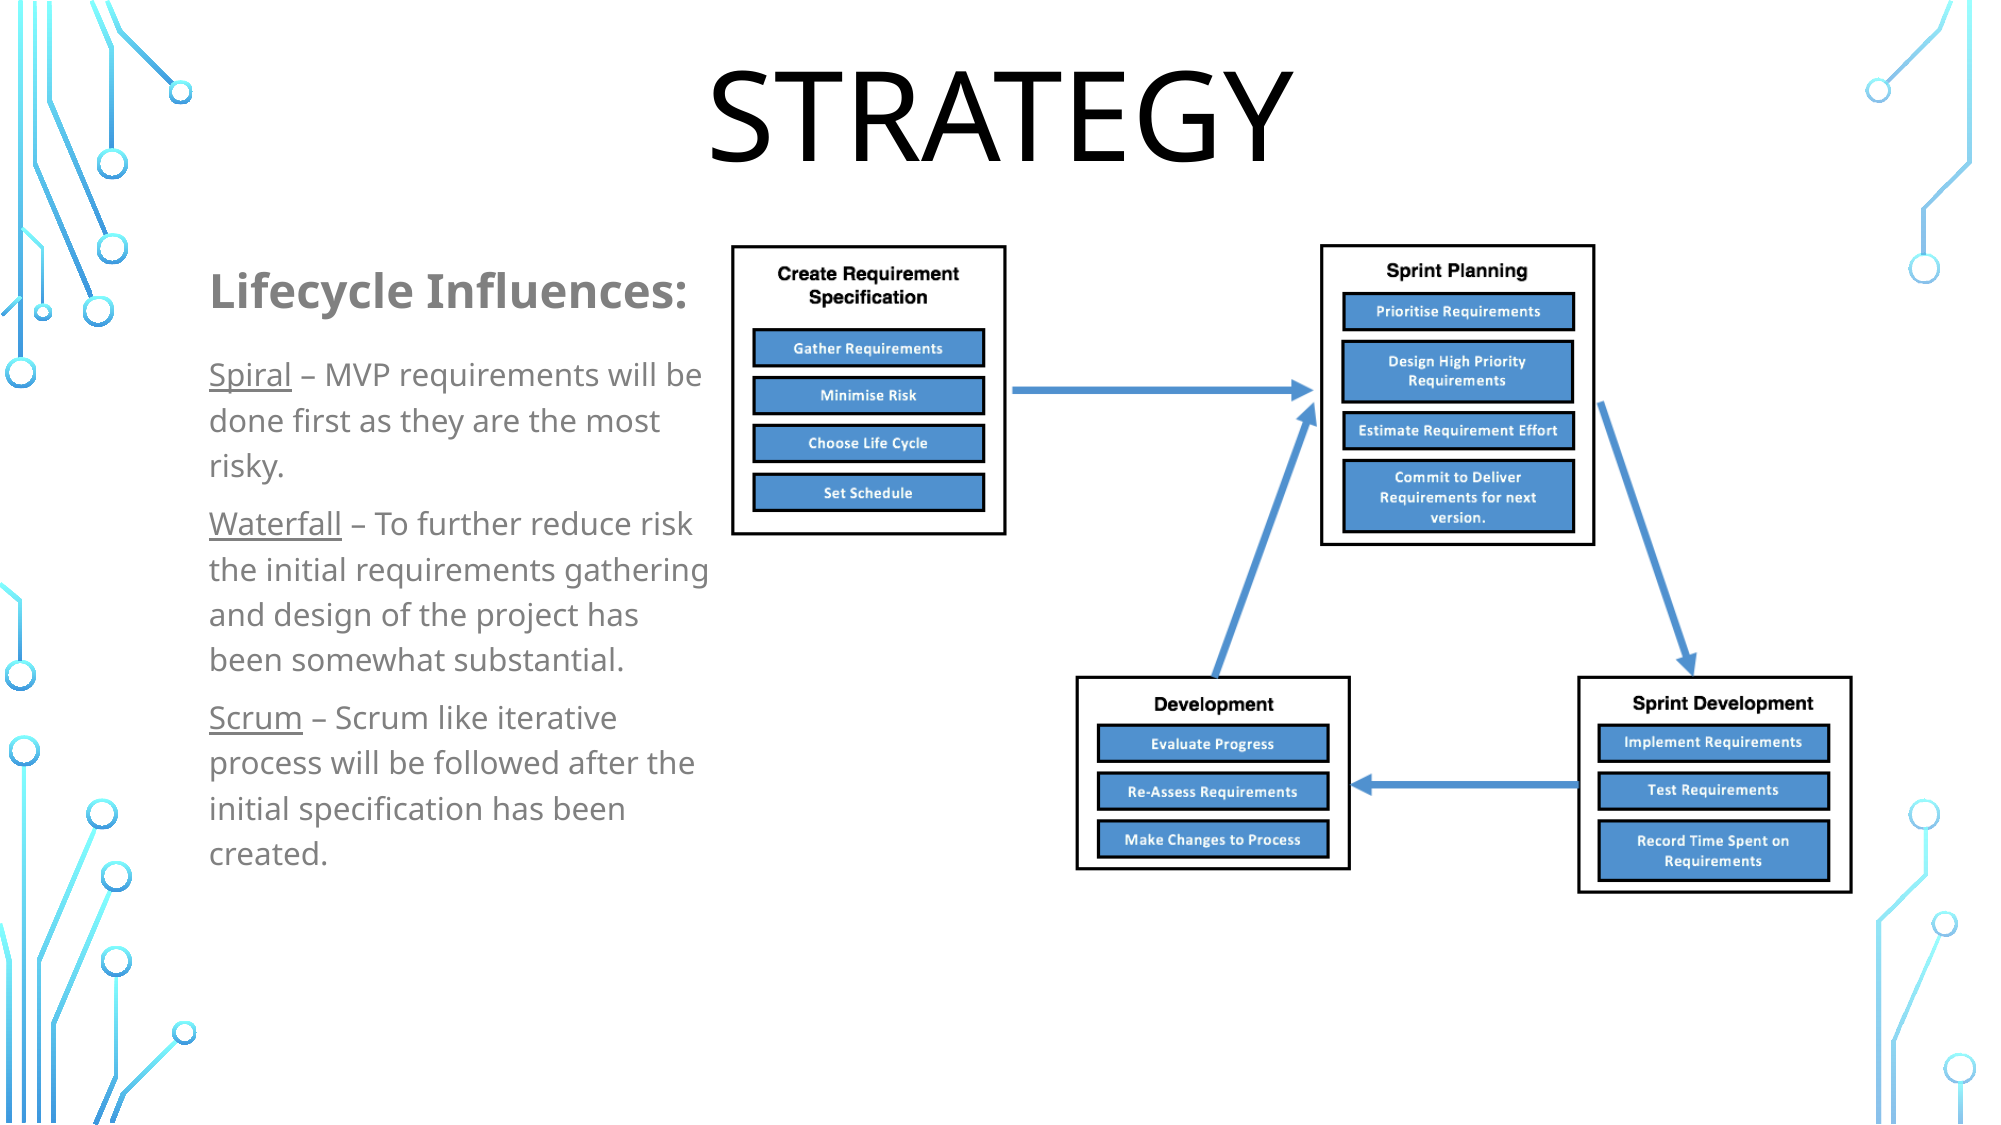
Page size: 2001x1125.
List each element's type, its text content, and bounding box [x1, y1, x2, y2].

list Lifecycle Influences: Spiral – MVP requirements will be done first as they are the most risky. Waterfall – To further reduce risk the initial requirements gathering and design of the project has been somewhat substantial. Scrum – Scrum like iterative process will be followed after the initial specification has been created. [193, 242, 727, 898]
picture [727, 242, 1859, 898]
title STRATEGY [0, 0, 2000, 243]
